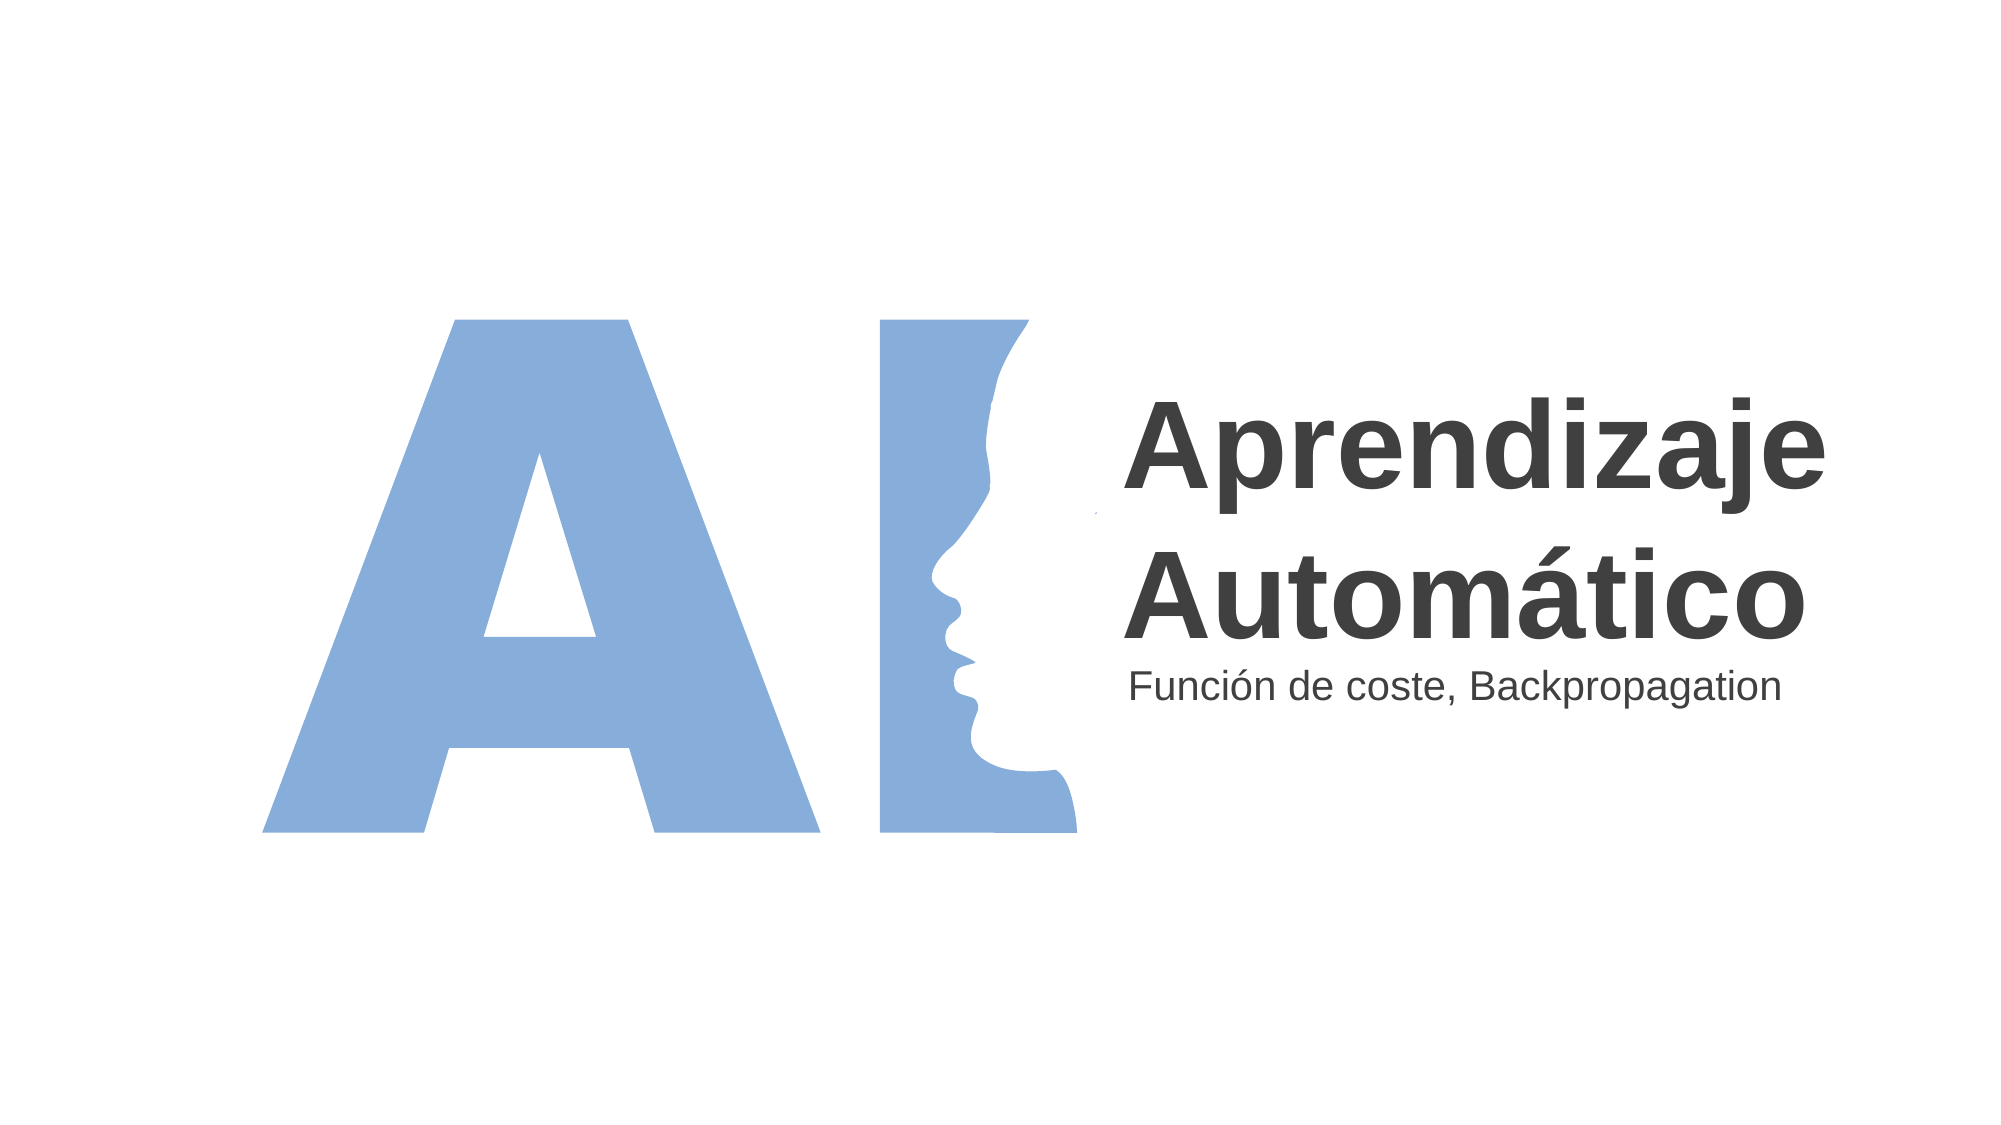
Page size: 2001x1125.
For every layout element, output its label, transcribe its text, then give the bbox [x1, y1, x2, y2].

text_box [260, 318, 823, 834]
text_box Aprendizaje Automático [1106, 355, 2000, 671]
text_box Función de coste, Backpropagation [1113, 651, 1835, 717]
text_box [878, 318, 1079, 834]
